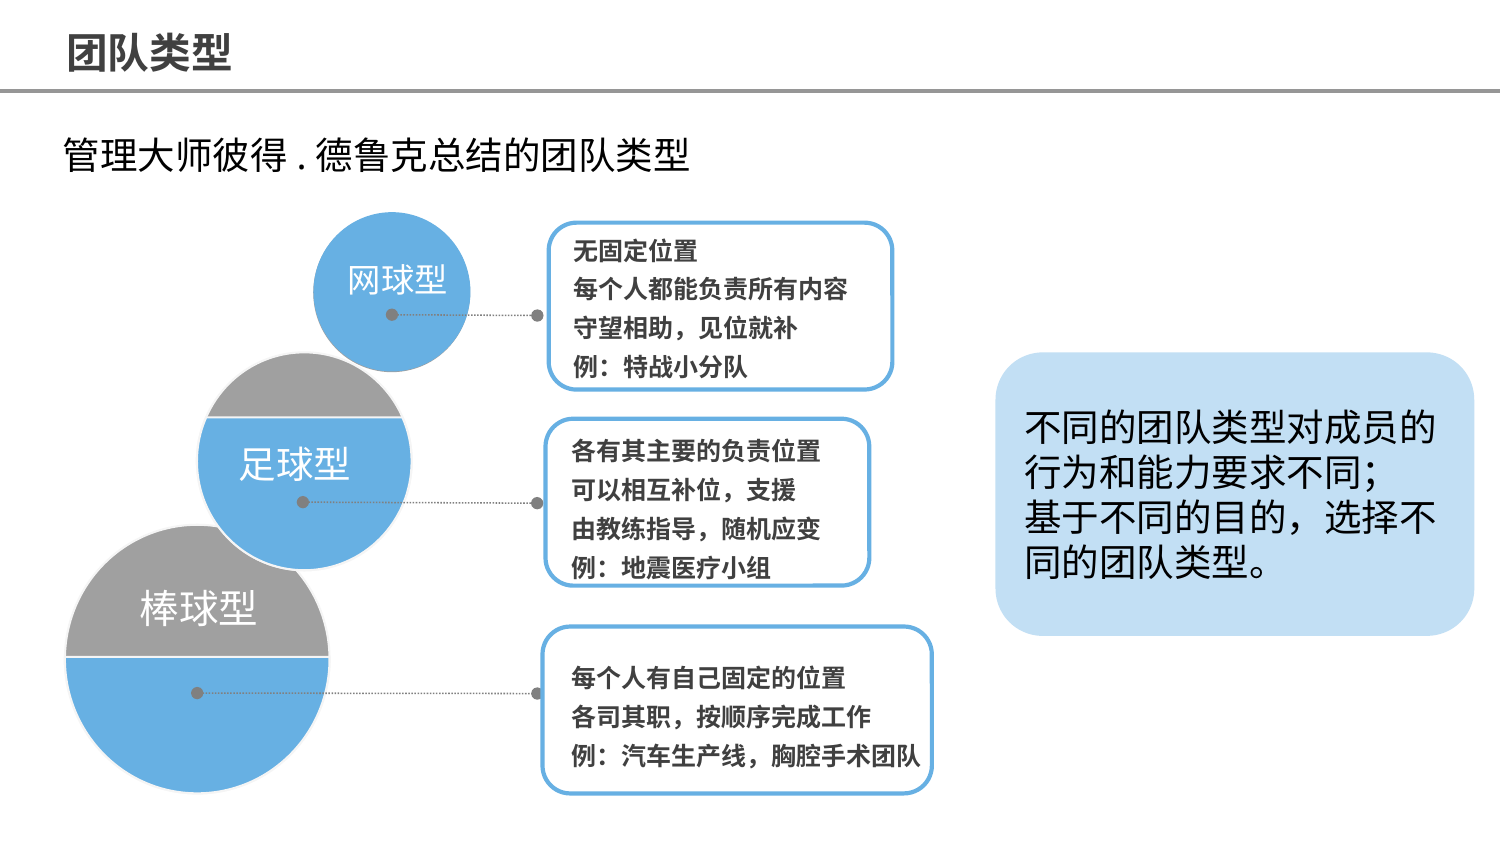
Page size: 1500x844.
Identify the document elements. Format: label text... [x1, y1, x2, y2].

text_box [64, 656, 330, 794]
text_box [313, 212, 471, 372]
text_box 管理大师彼得.德鲁克总结的团队类型 [47, 124, 706, 185]
text_box 棒球型 [128, 578, 271, 638]
text_box 网球型 [336, 252, 460, 305]
text_box [196, 417, 412, 571]
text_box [545, 418, 1057, 630]
text_box 团队类型 [51, 9, 443, 85]
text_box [542, 635, 1057, 794]
text_box 不同的团队类型对成员的行为和能力要求不同； 基于不同的目的，选择不同的团队类型。 [993, 350, 1477, 638]
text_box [548, 219, 1059, 390]
text_box 足球型 [226, 435, 364, 492]
text_box [64, 524, 330, 656]
text_box [206, 352, 403, 417]
